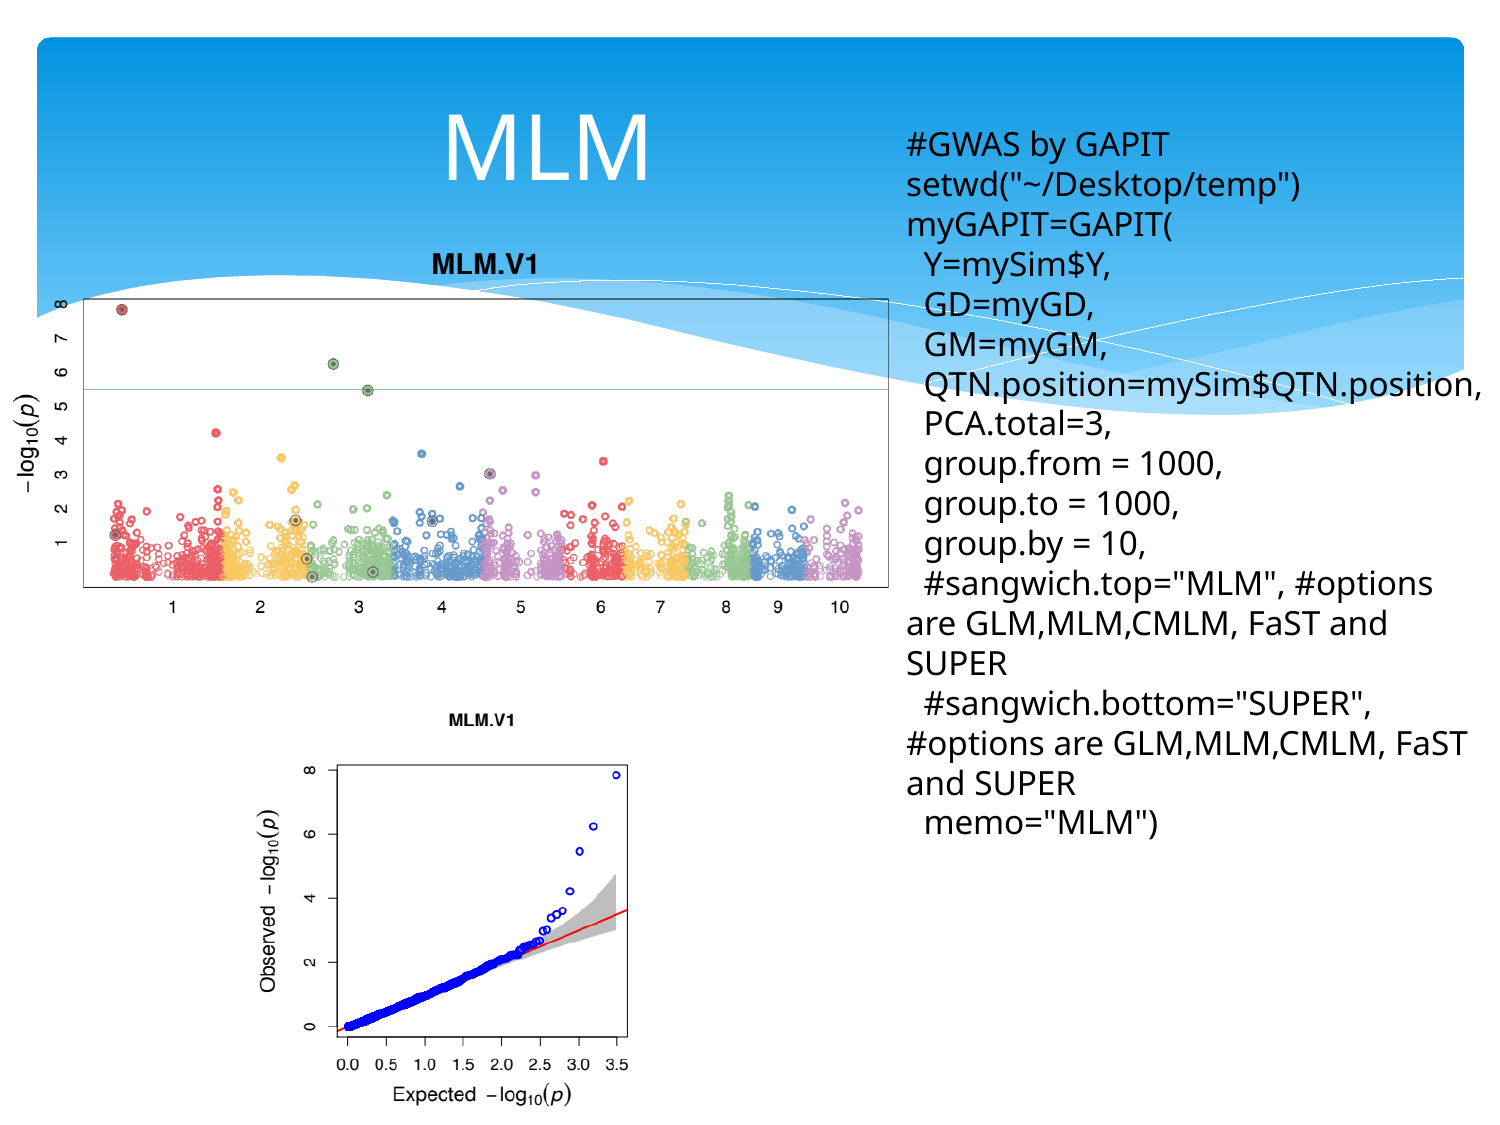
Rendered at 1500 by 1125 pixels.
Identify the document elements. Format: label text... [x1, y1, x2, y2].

title MLM [75, 55, 1021, 227]
picture [0, 228, 901, 628]
picture [228, 674, 680, 1125]
text_box #GWAS by GAPIT setwd("~/Desktop/temp") myGAPIT=GAPIT( Y=mySim$Y, GD=myGD, GM=myGM, QTN.position=mySim$QTN.position, PCA.total=3, group.from = 1000, group.to = 1000, group.by = 10, #sangwich.top="MLM", #options are GLM,MLM,CMLM, FaST and SUPER #sangwich.bottom="SUPER", #options are GLM,MLM,CMLM, FaST and SUPER memo="MLM") [891, 115, 1500, 850]
